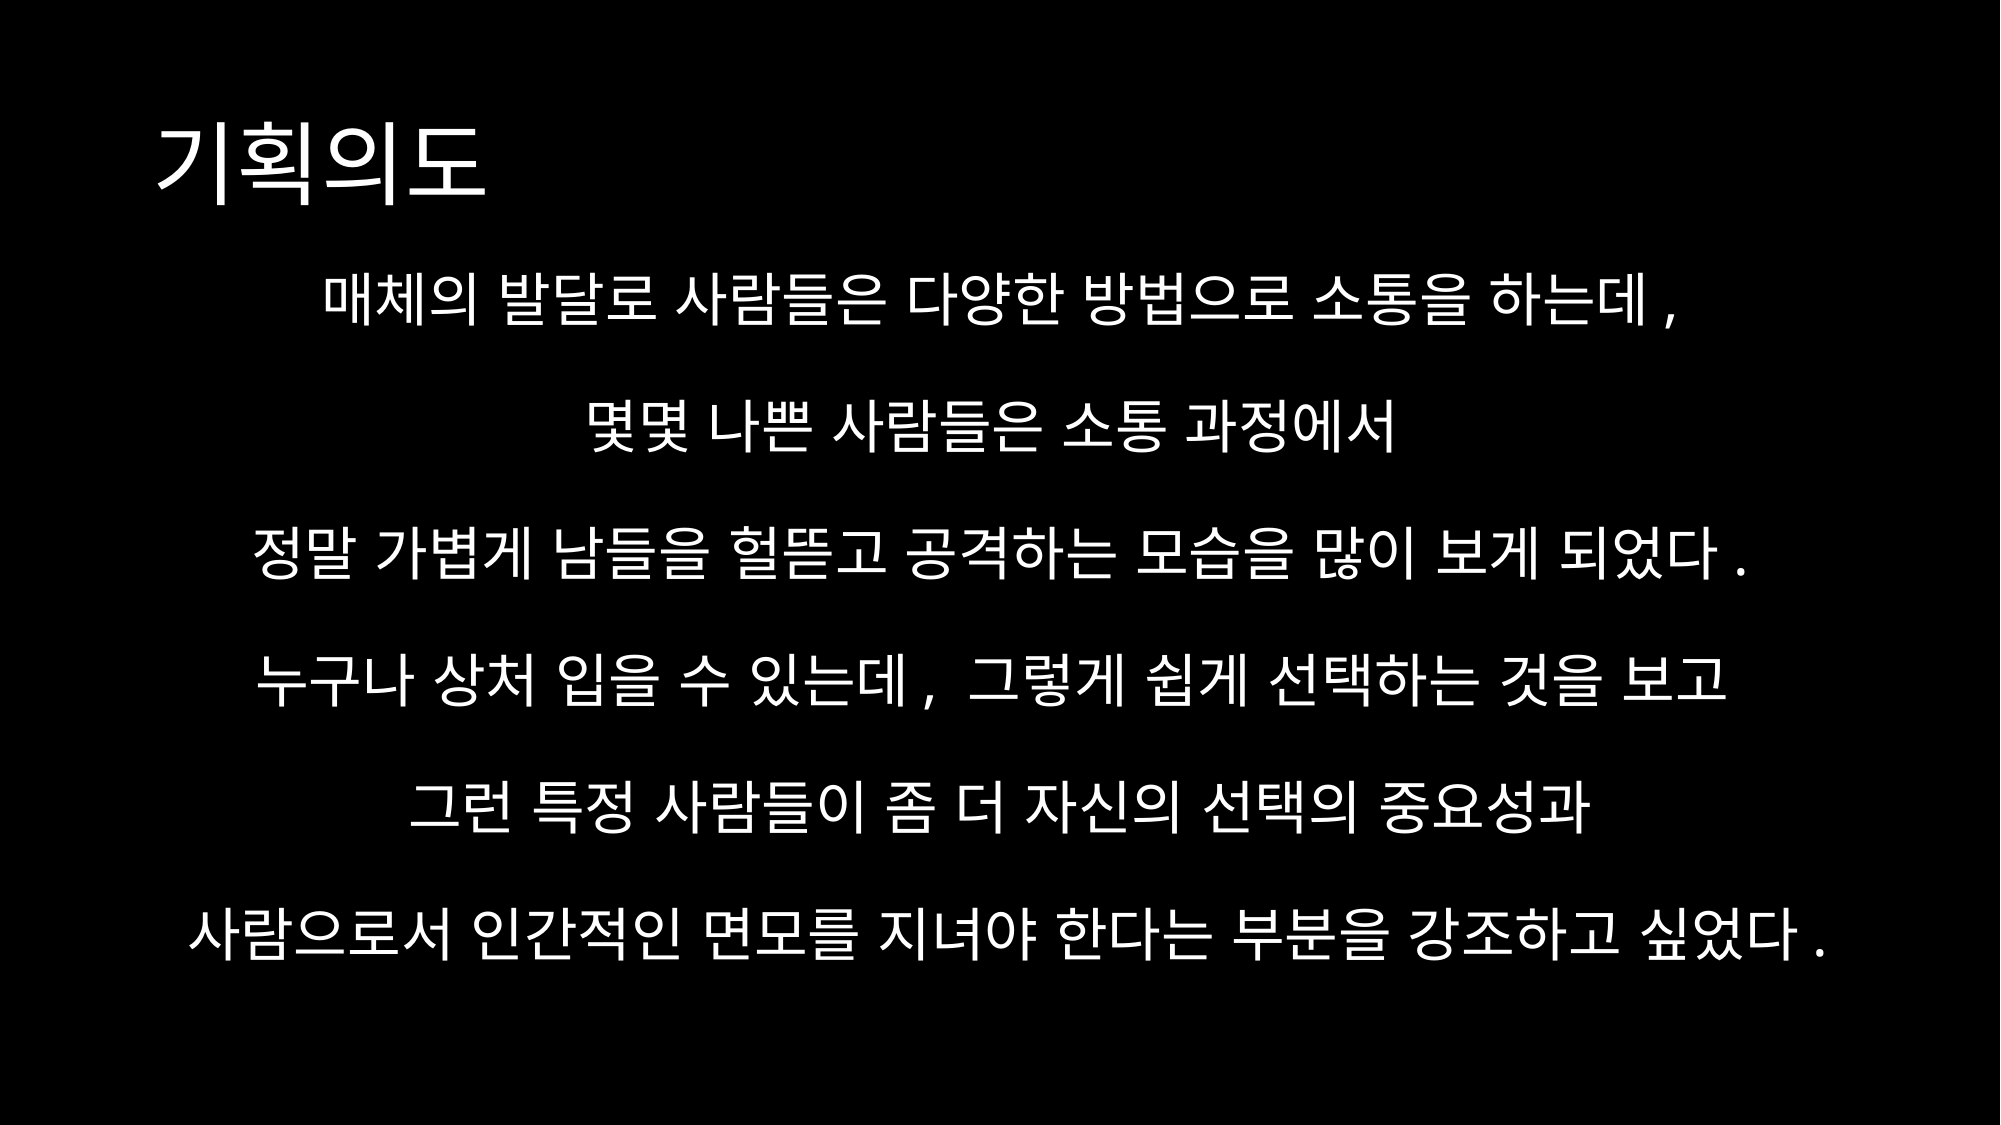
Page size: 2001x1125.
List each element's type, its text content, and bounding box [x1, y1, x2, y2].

list 매체의 발달로 사람들은 다양한 방법으로 소통을 하는데, 몇몇 나쁜 사람들은 소통 과정에서 정말 가볍게 남들을 헐뜯고 공격하는 모습을 많이 보게 되었다. 누구나 상처 입을 수 있는데, 그렇게 쉽게 선택하는 것을 보고 그런 특정 사람들이 좀 더 자신의 선택의 중요성과 사람으로서 인간적인 면모를 지녀야 한다는 부분을 강조하고 싶었다. [171, 263, 1829, 1101]
title 기획의도 [137, 59, 1863, 278]
